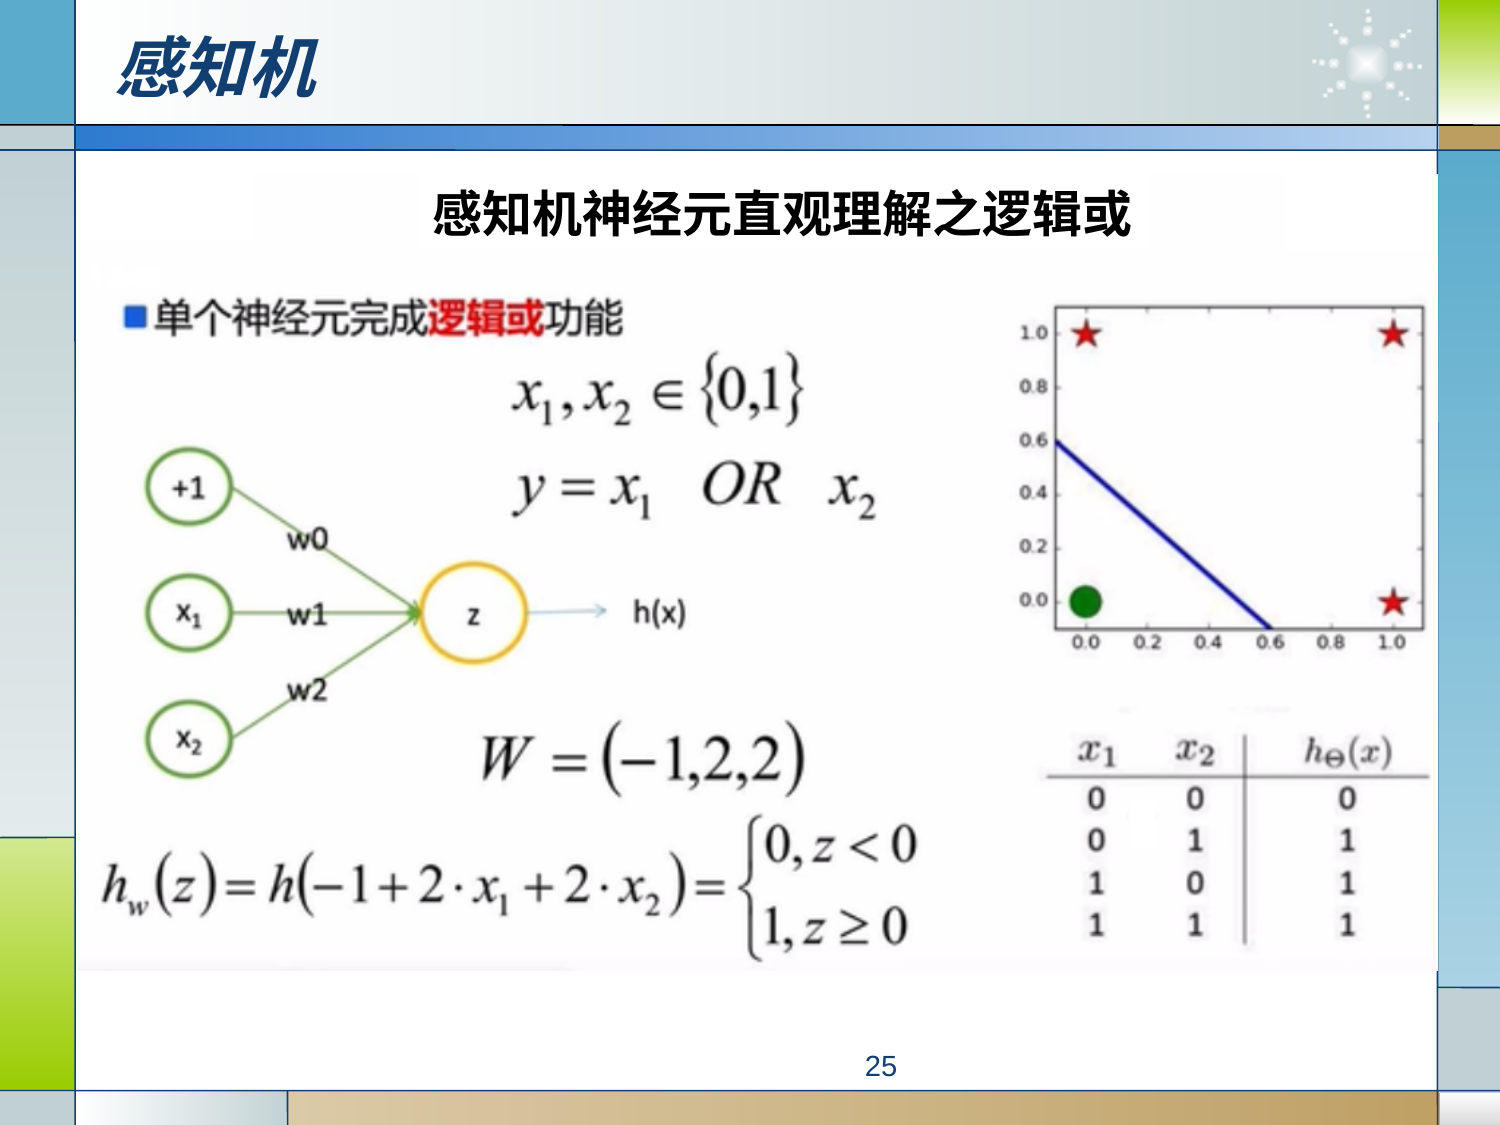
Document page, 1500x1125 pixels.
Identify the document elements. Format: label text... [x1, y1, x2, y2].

title 感知机 [99, 19, 1201, 113]
picture [78, 174, 1438, 971]
slide_number 25 [562, 1039, 913, 1081]
